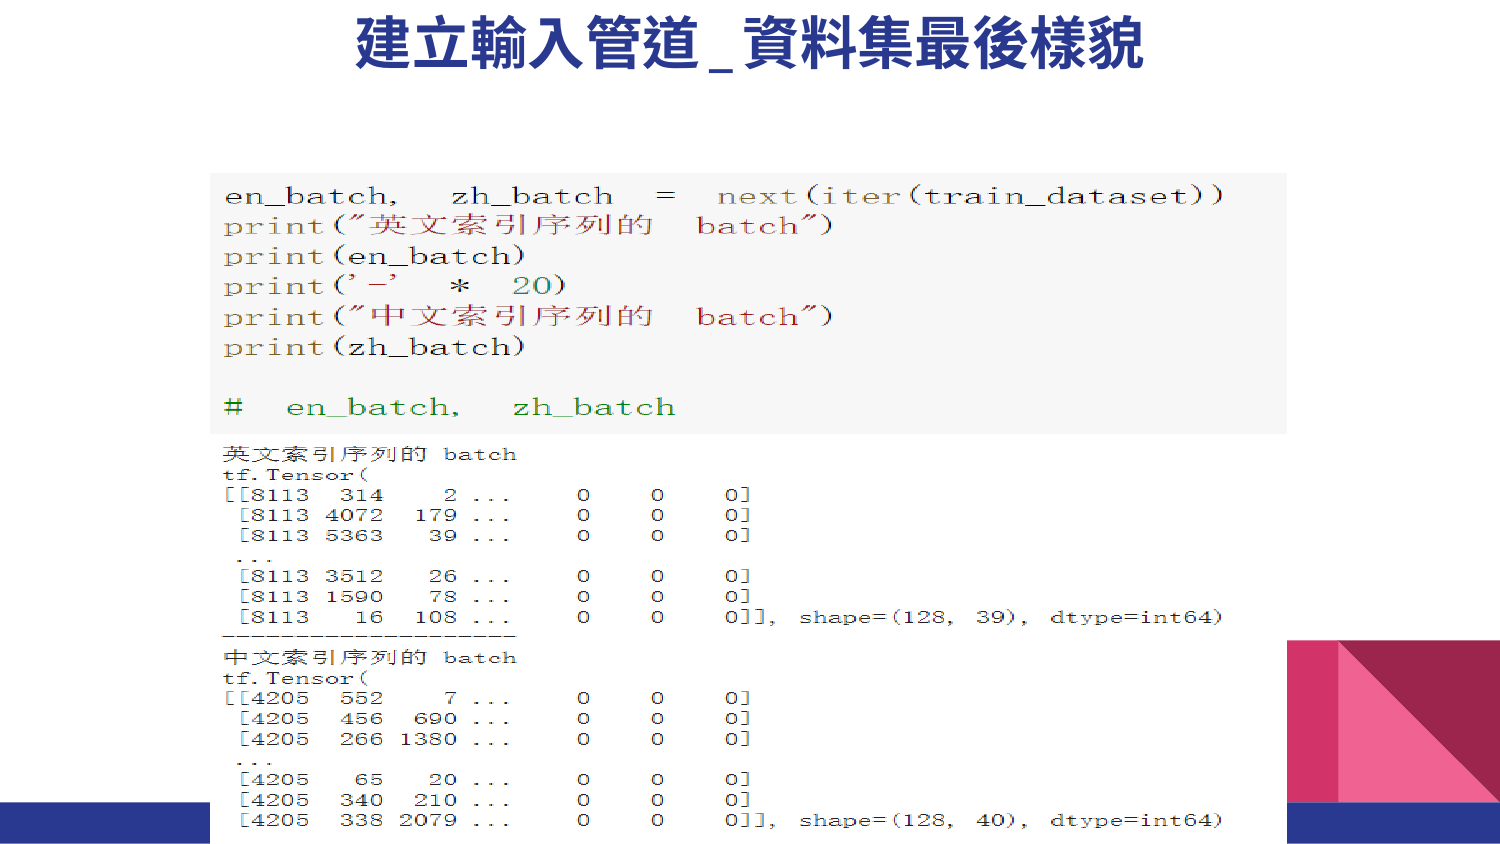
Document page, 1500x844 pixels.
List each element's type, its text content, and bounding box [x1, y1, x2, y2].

title 建立輸入管道_資料集最後樣貌 [51, 0, 1449, 92]
picture [210, 173, 1287, 844]
